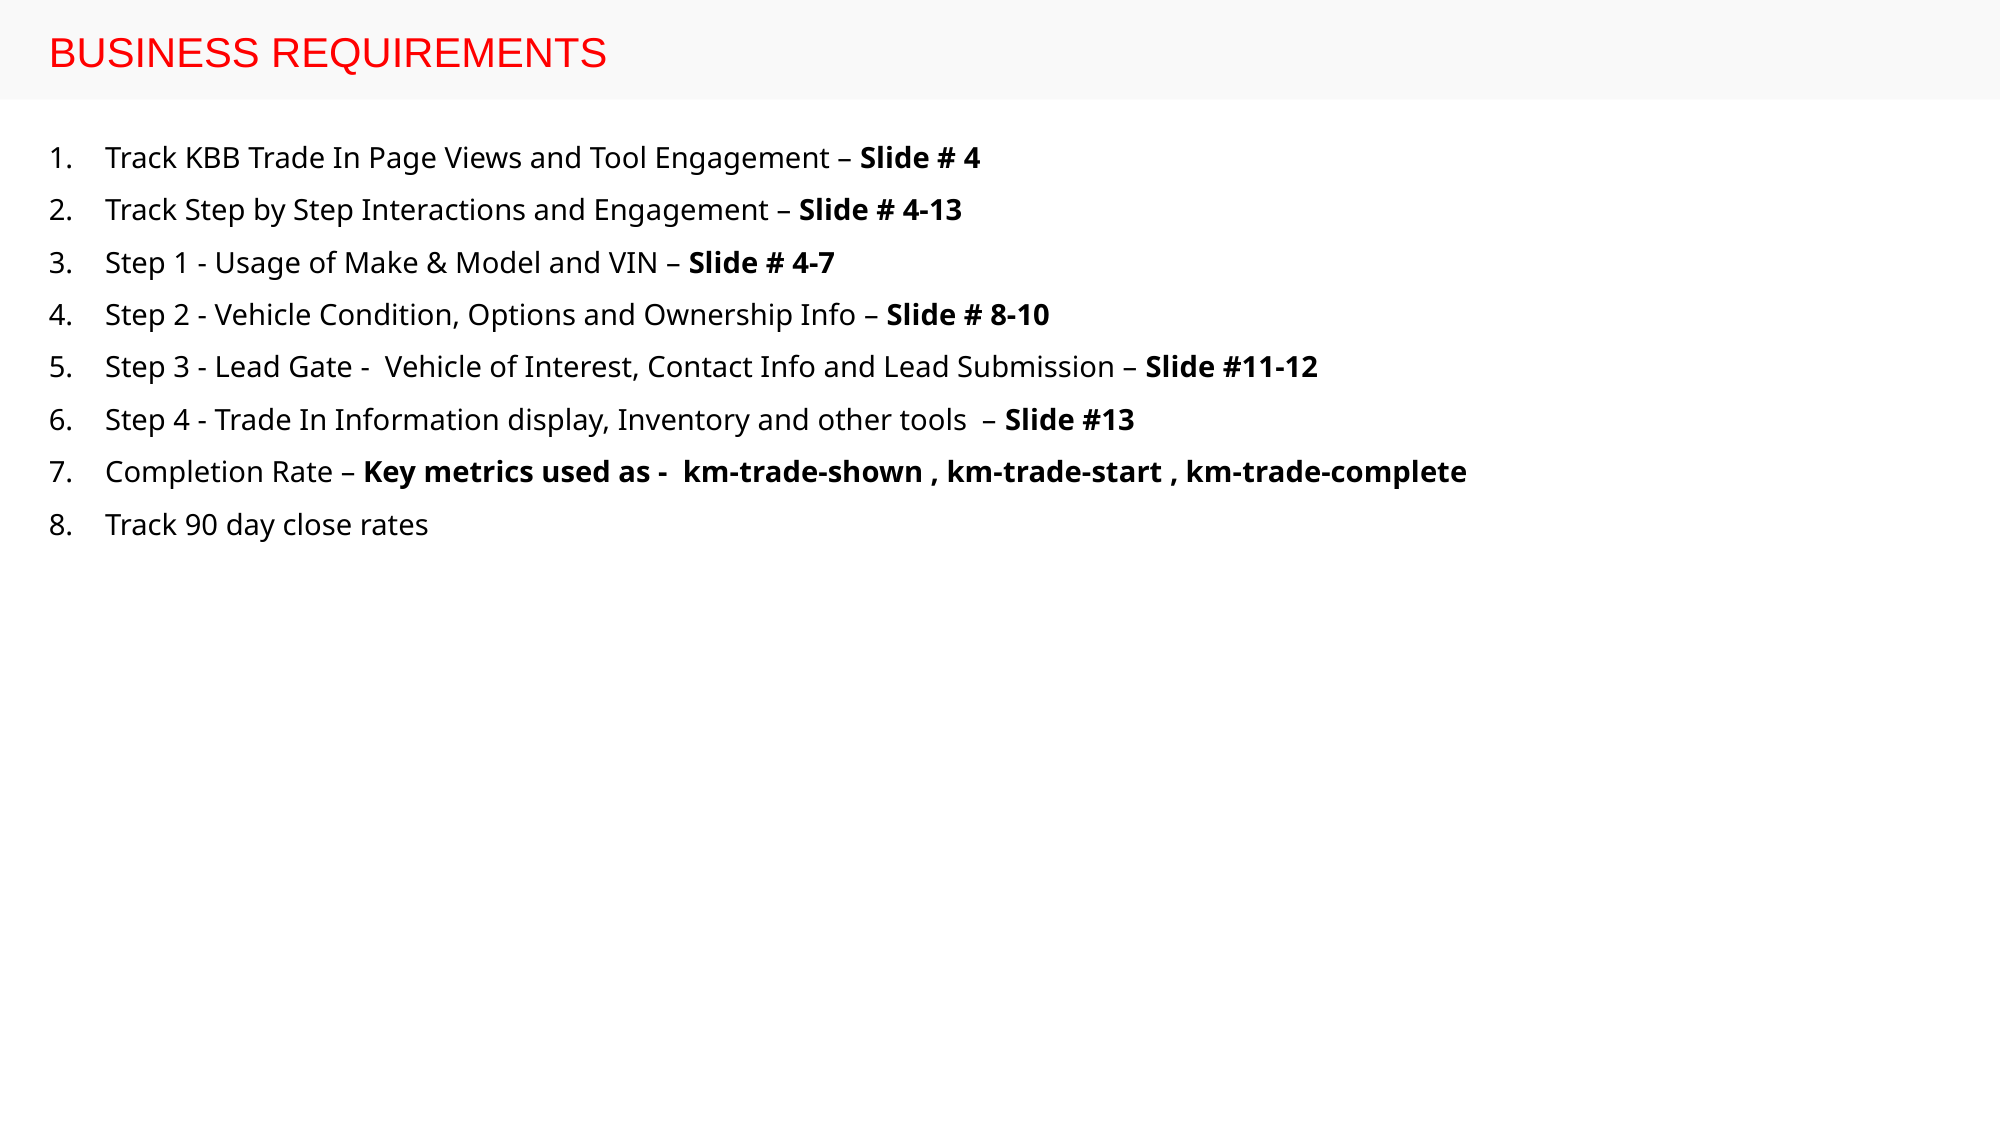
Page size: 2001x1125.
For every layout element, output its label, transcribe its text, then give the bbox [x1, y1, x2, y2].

title Business requirements [33, 10, 1980, 91]
text_box Track KBB Trade In Page Views and Tool Engagement – Slide # 4 Track Step by Step Interactions and Engagement – Slide # 4-13 Step 1 - Usage of Make & Model and VIN – Slide # 4-7 Step 2 - Vehicle Condition, Options and Ownership Info – Slide # 8-10 Step 3 - Lead Gate - Vehicle of Interest, Contact Info and Lead Submission – Slide #11-12 Step 4 - Trade In Information display, Inventory and other tools – Slide #13 Completion Rate – Key metrics used as - km-​trade-shown , km-​trade-start , km-​trade-complete Track 90 day close rates [33, 114, 1868, 549]
